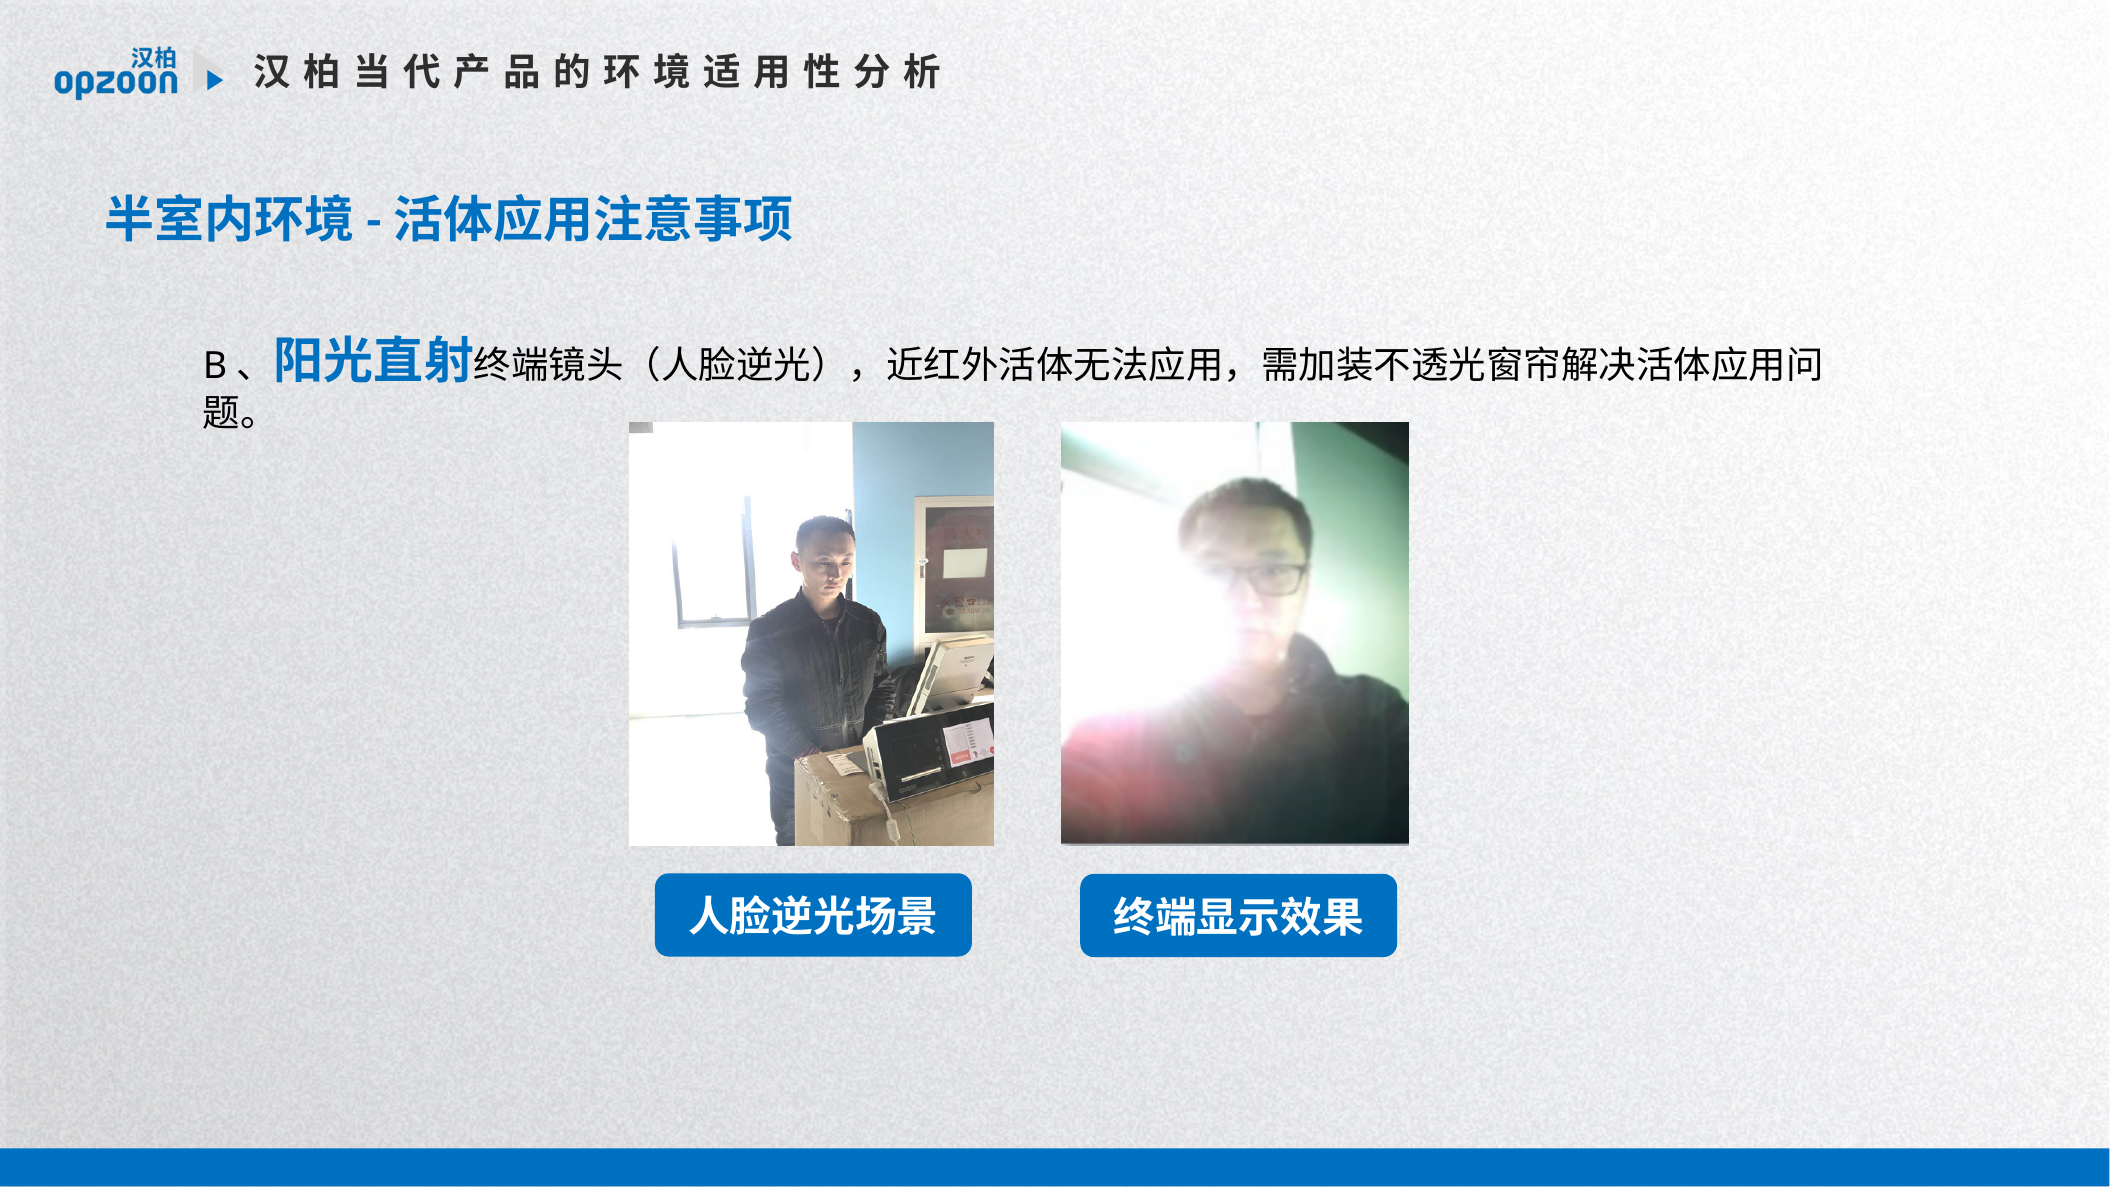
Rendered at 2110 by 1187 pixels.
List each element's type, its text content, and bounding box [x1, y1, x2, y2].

text_box 终端显示效果 [1079, 872, 1399, 959]
text_box 汉柏当代产品的环境适用性分析 [238, 40, 957, 101]
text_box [50, 36, 225, 105]
picture [0, 0, 2110, 1147]
text_box 半室内环境-活体应用注意事项 [89, 179, 809, 255]
text_box [0, 1147, 2110, 1187]
text_box B、阳光直射终端镜头（人脸逆光），近红外活体无法应用，需加装不透光窗帘解决活体应用问题。 [188, 321, 1870, 442]
text_box 人脸逆光场景 [653, 872, 974, 958]
